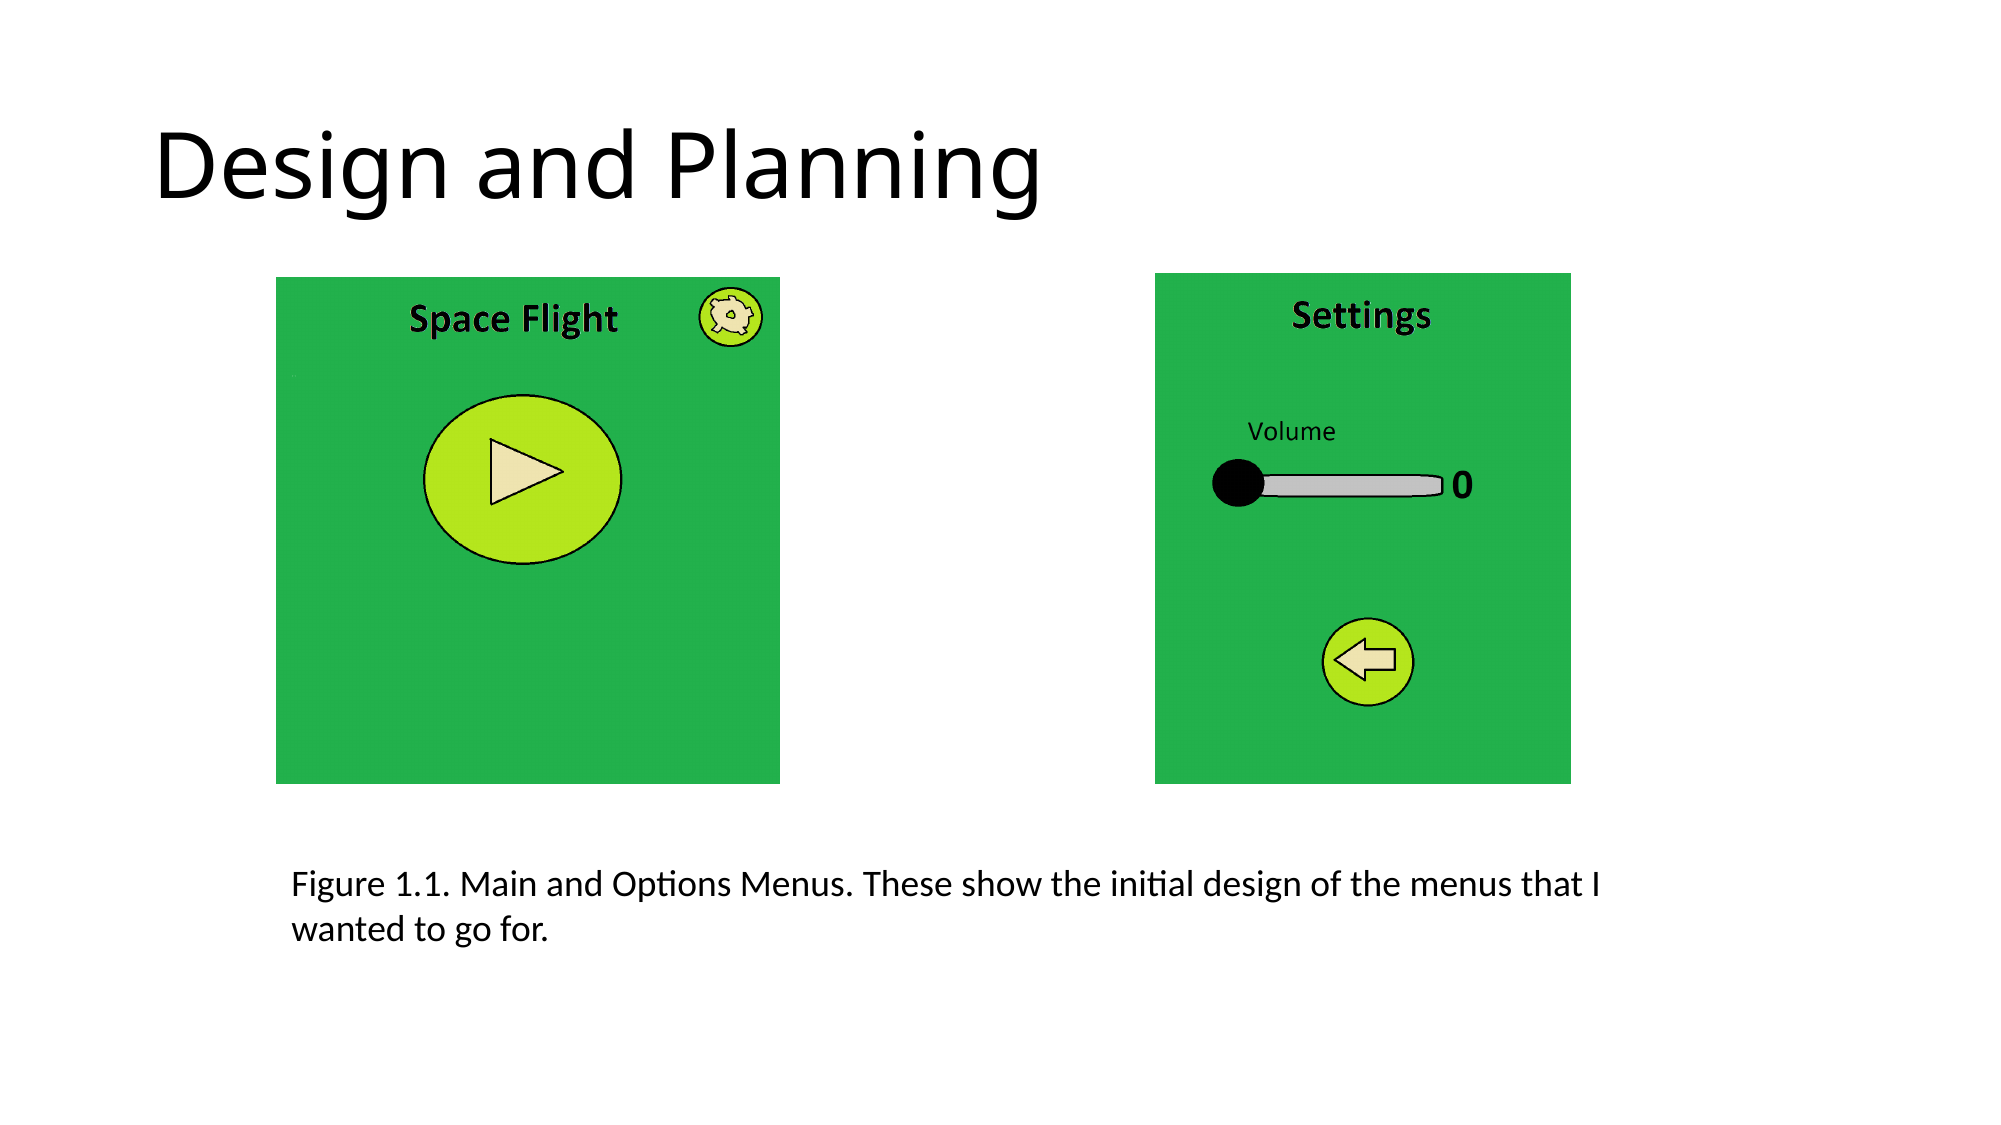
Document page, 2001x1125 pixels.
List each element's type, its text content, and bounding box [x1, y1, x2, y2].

picture [1155, 273, 1571, 784]
text_box Figure 1.1. Main and Options Menus. These show the initial design of the menus that I wanted to go for. [276, 851, 1646, 957]
title Design and Planning [137, 59, 1863, 278]
picture [276, 277, 780, 784]
